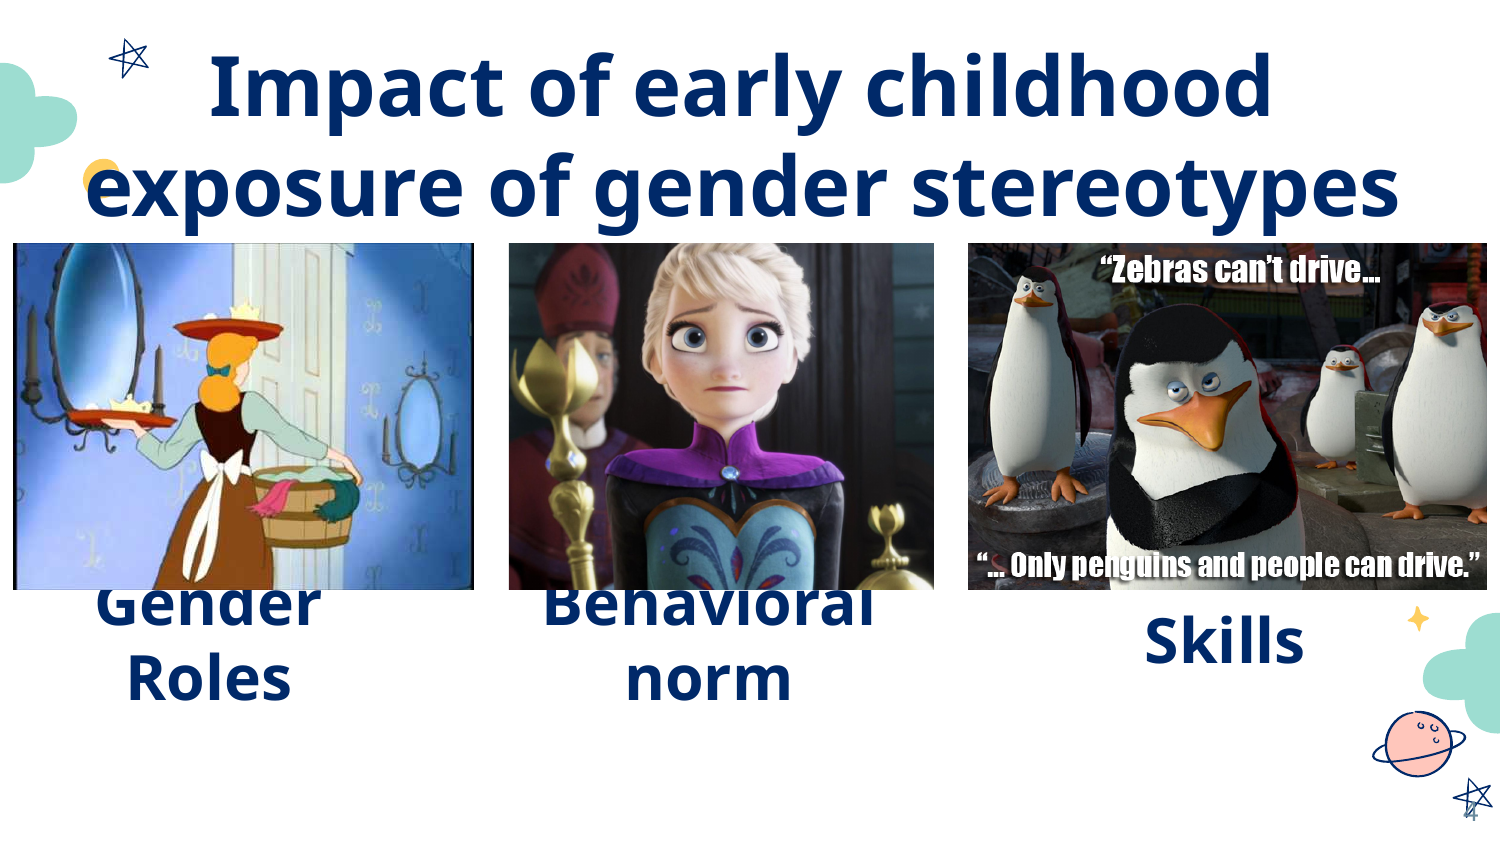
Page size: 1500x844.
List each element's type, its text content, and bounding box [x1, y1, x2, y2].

picture [508, 243, 935, 590]
picture [12, 243, 475, 590]
title Impact of early childhood exposure of gender stereotypes [0, 18, 1487, 113]
text_box Behavioral norm [497, 610, 921, 666]
text_box Skills [1029, 610, 1422, 666]
picture [968, 243, 1487, 590]
text_box Gender Roles [69, 610, 348, 666]
slide_number ‹#› [1403, 779, 1494, 844]
